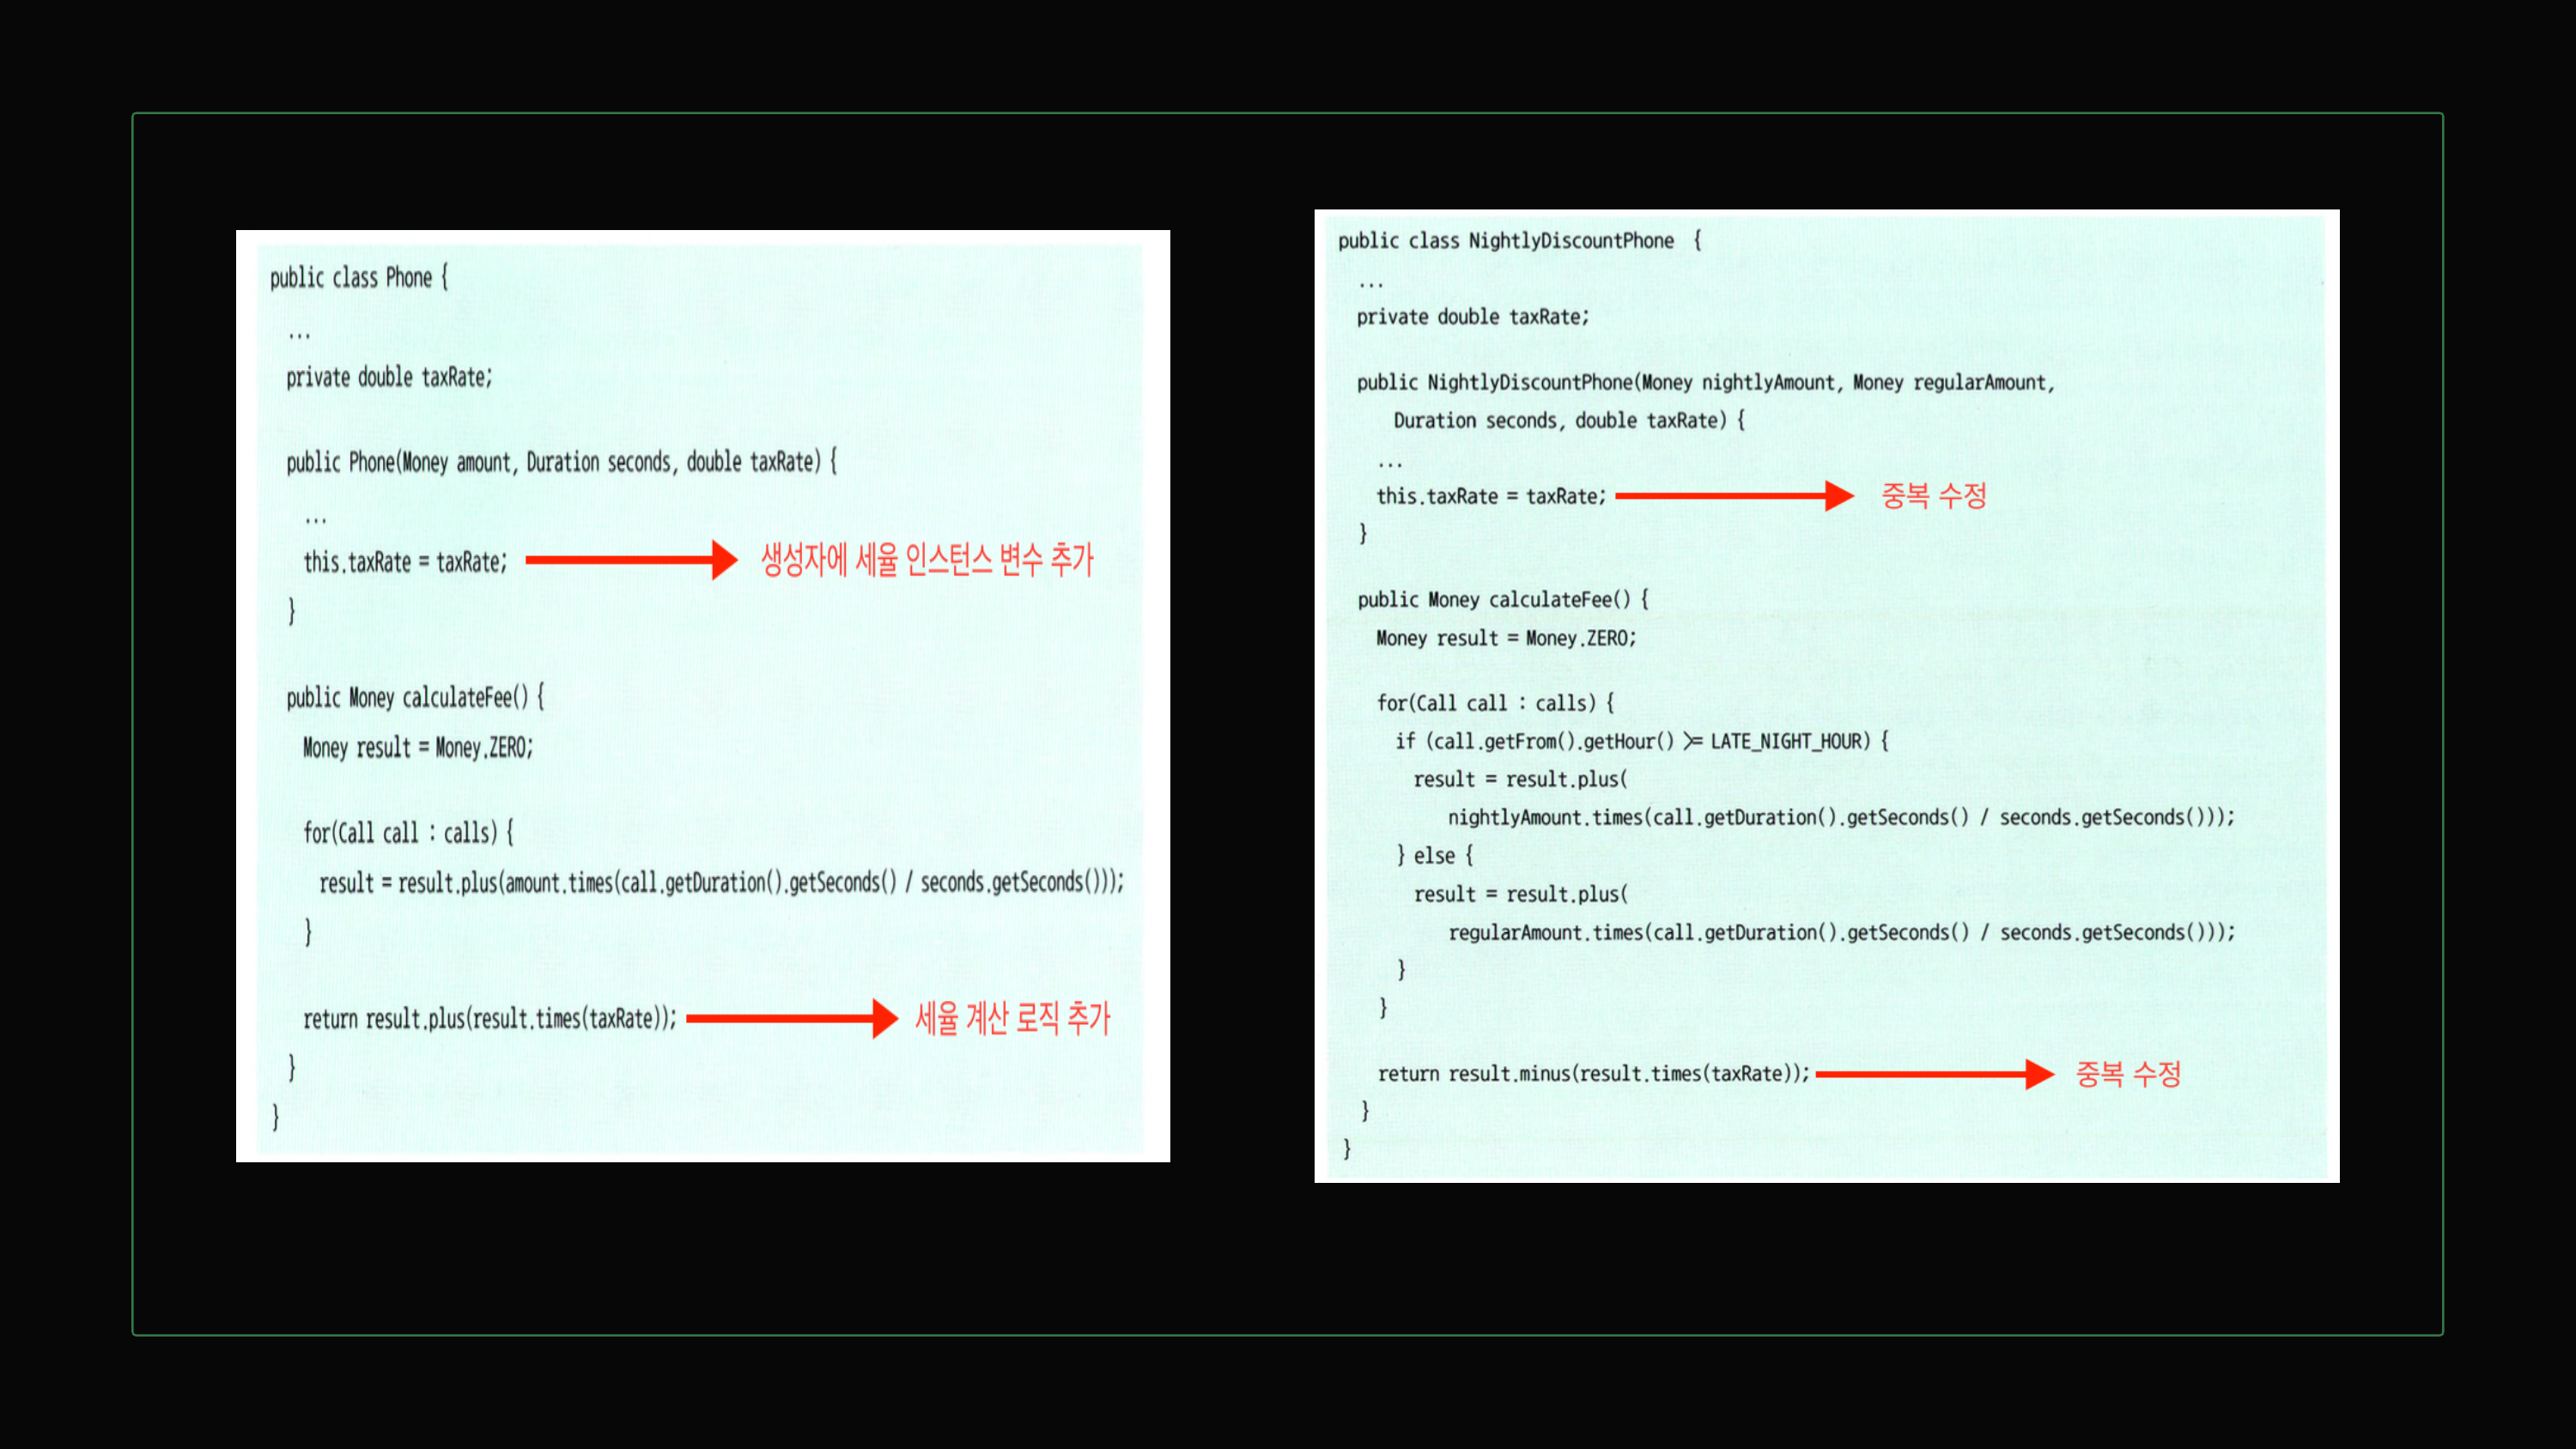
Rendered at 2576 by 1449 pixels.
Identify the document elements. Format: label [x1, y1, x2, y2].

text_box [131, 112, 2445, 1337]
picture [235, 230, 1170, 1162]
picture [1314, 209, 2341, 1184]
